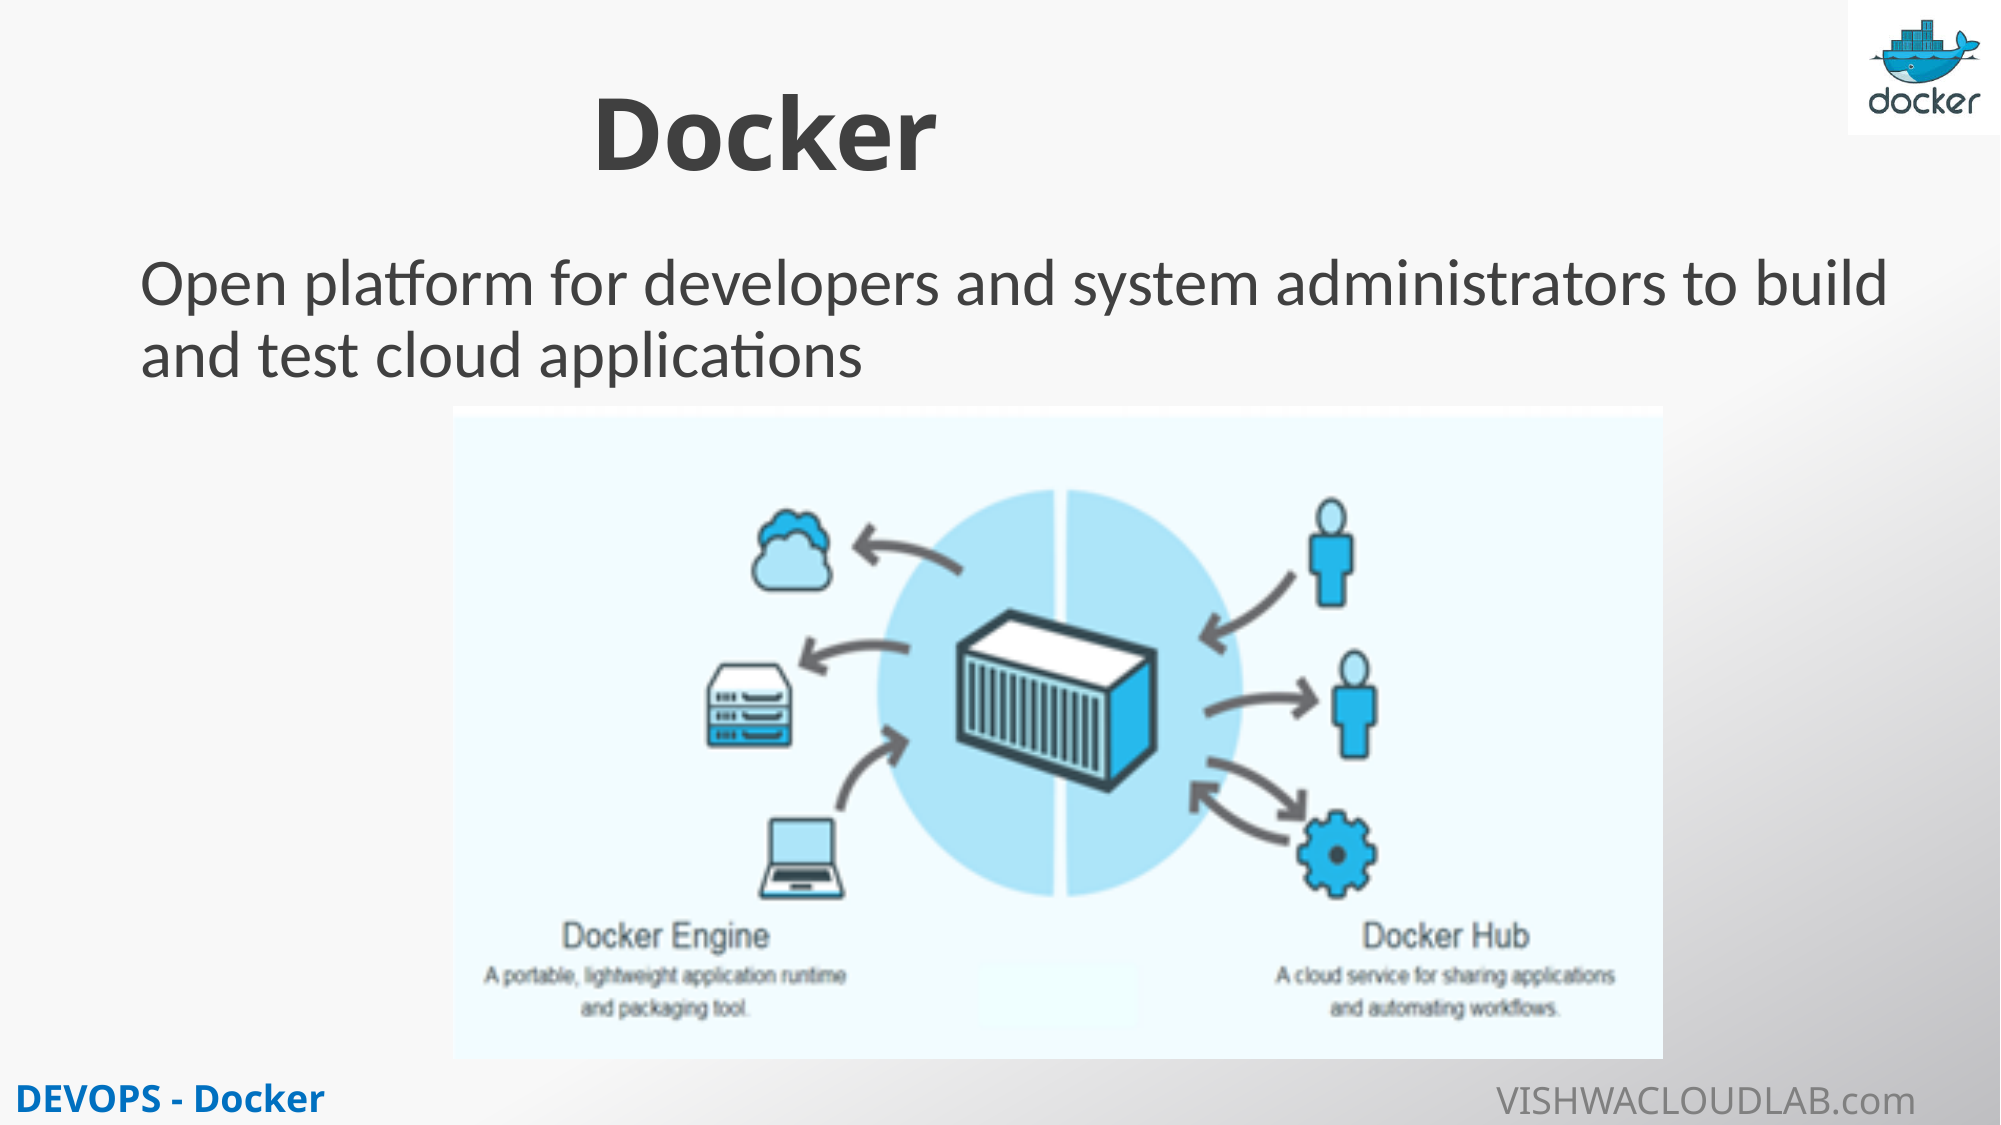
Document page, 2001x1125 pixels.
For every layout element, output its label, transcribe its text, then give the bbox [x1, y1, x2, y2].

title Docker [125, 47, 1776, 198]
picture [452, 406, 1663, 1060]
picture [1848, 0, 2000, 135]
list Open platform for developers and system administrators to build and test cloud applications [125, 239, 1925, 806]
